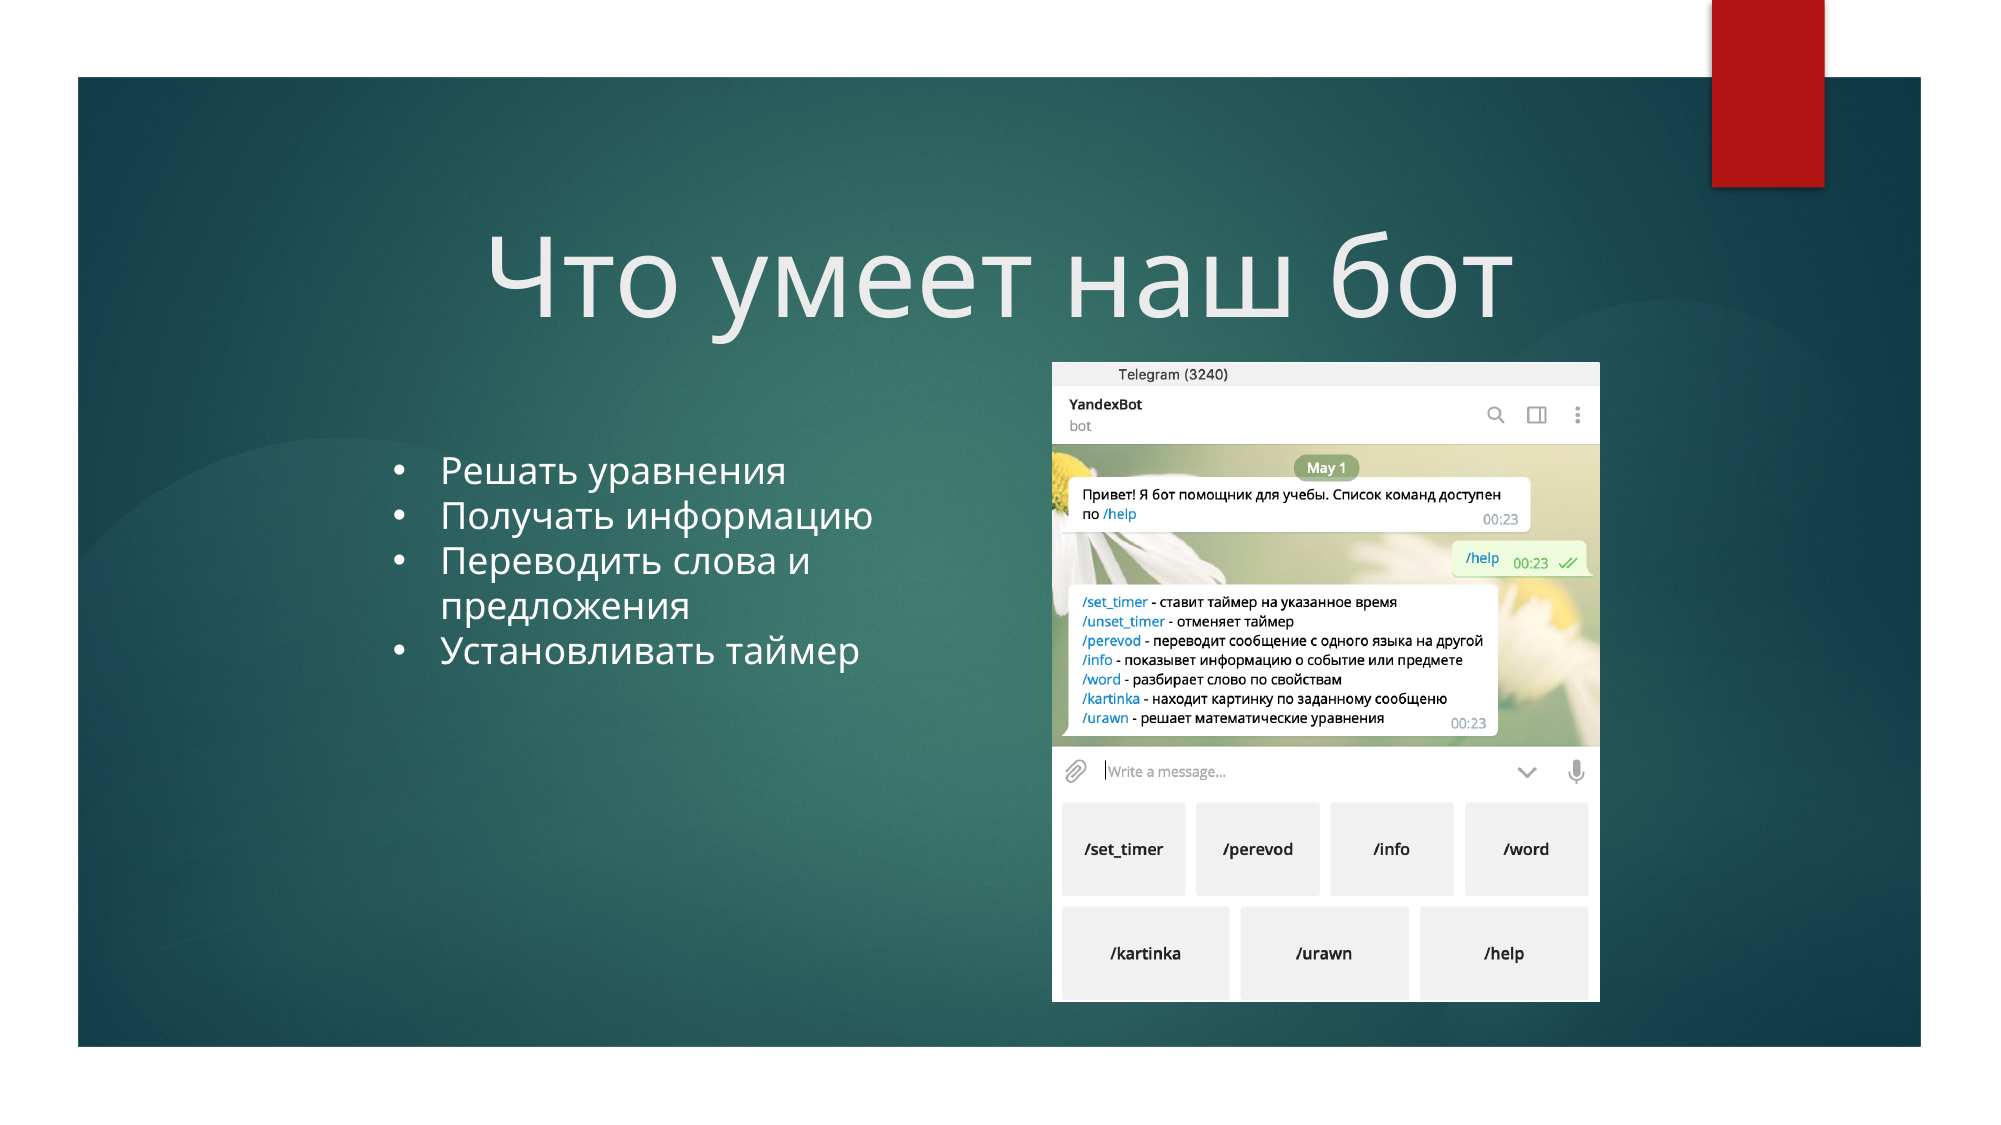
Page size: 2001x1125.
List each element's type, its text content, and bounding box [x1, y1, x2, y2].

picture [79, 78, 1920, 1046]
text_box Решать уравнения Получать информацию Переводить слова и предложения Установливать таймер [385, 394, 1046, 680]
title Что умеет наш бот [275, 174, 1725, 348]
